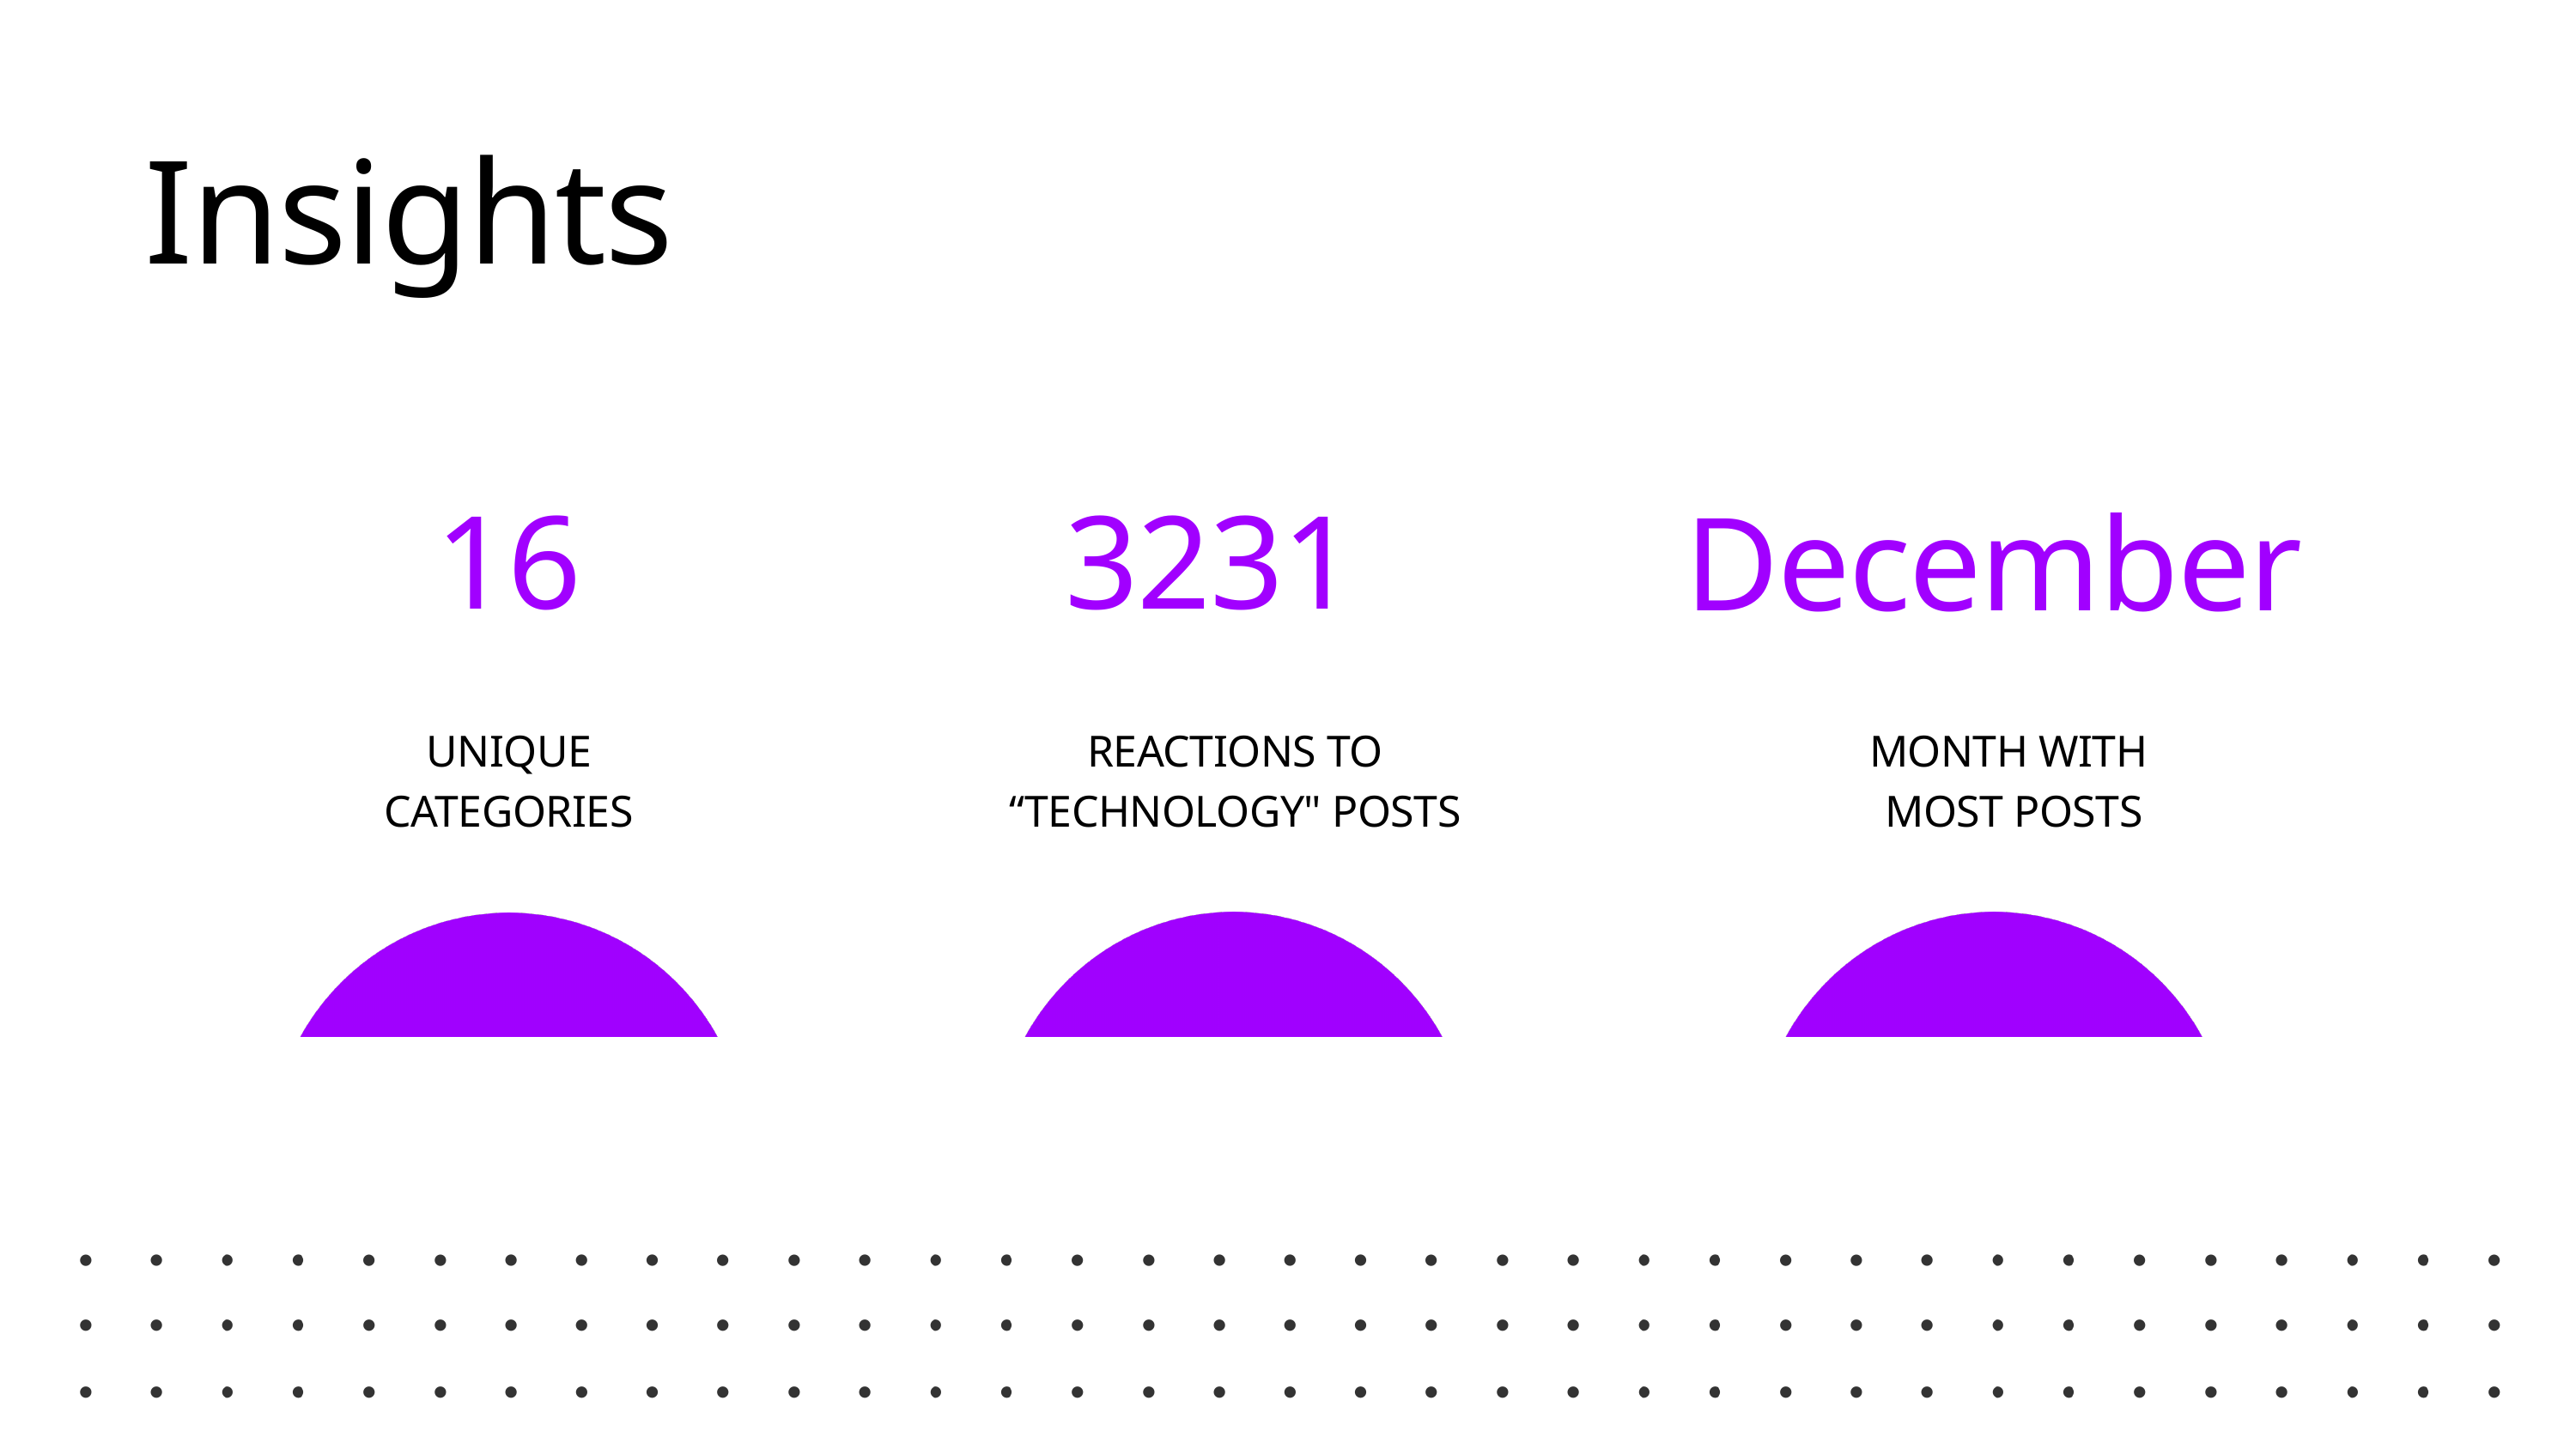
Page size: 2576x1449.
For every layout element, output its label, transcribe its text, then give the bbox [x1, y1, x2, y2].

text_box UNIQUE CATEGORIES [252, 715, 765, 836]
text_box REACTIONS TO “TECHNOLOGY" POSTS [961, 715, 1509, 836]
picture [299, 912, 719, 1037]
picture [1024, 912, 1443, 1037]
text_box MONTH WITH MOST POSTS [1740, 715, 2287, 836]
picture [1784, 912, 2204, 1037]
text_box December [1665, 456, 2324, 637]
text_box Insights [144, 121, 799, 294]
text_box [72, 1249, 2504, 1449]
text_box 3231 [881, 454, 1540, 635]
text_box 16 [252, 454, 765, 635]
